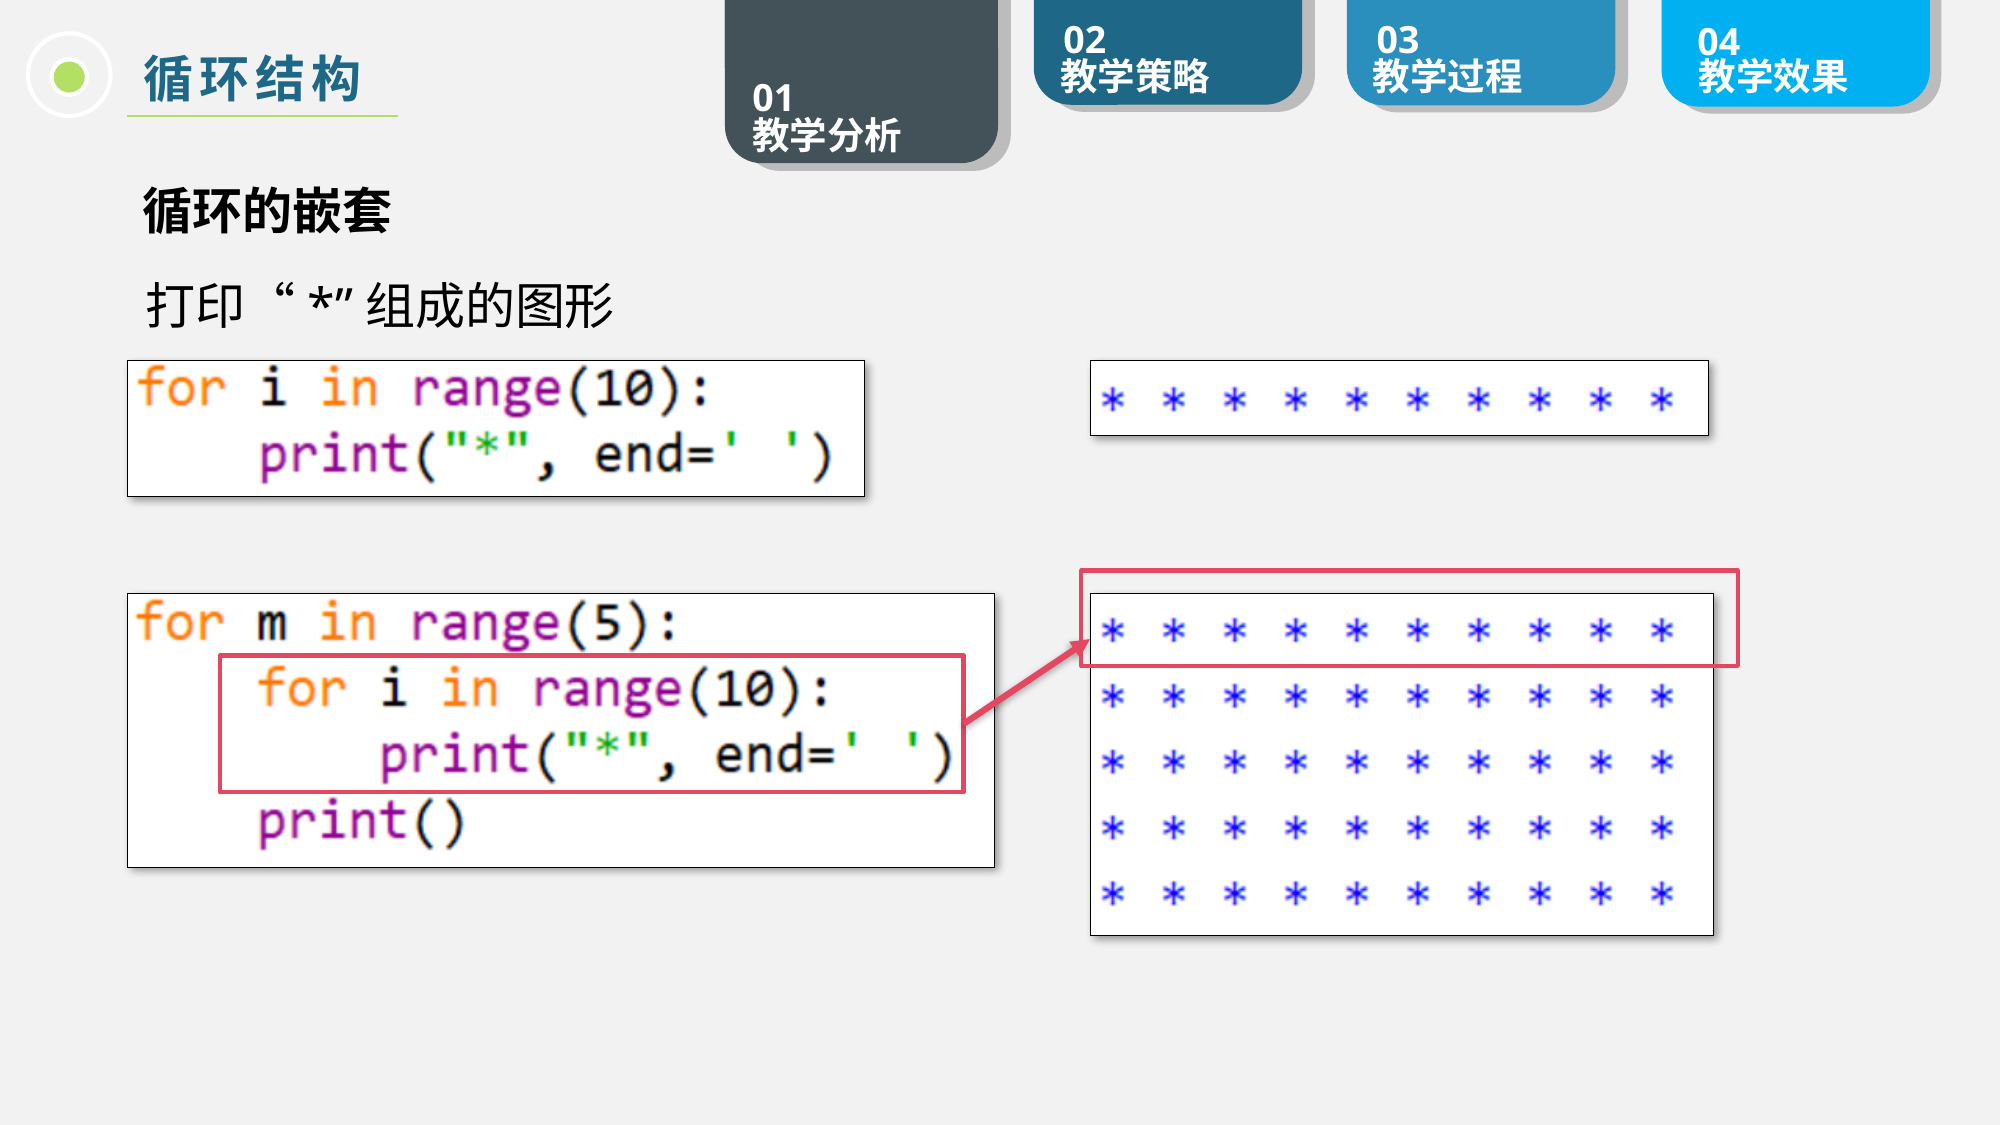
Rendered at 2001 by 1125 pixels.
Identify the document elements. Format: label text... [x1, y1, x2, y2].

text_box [219, 570, 1739, 793]
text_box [27, 33, 111, 117]
text_box 循环结构 [128, 40, 1155, 115]
text_box 循环的嵌套 [127, 142, 1965, 247]
picture [1089, 793, 1714, 937]
picture [1089, 360, 1710, 436]
picture [126, 360, 865, 497]
text_box 打印“*”组成的图形 [86, 237, 1889, 343]
picture [126, 593, 995, 868]
